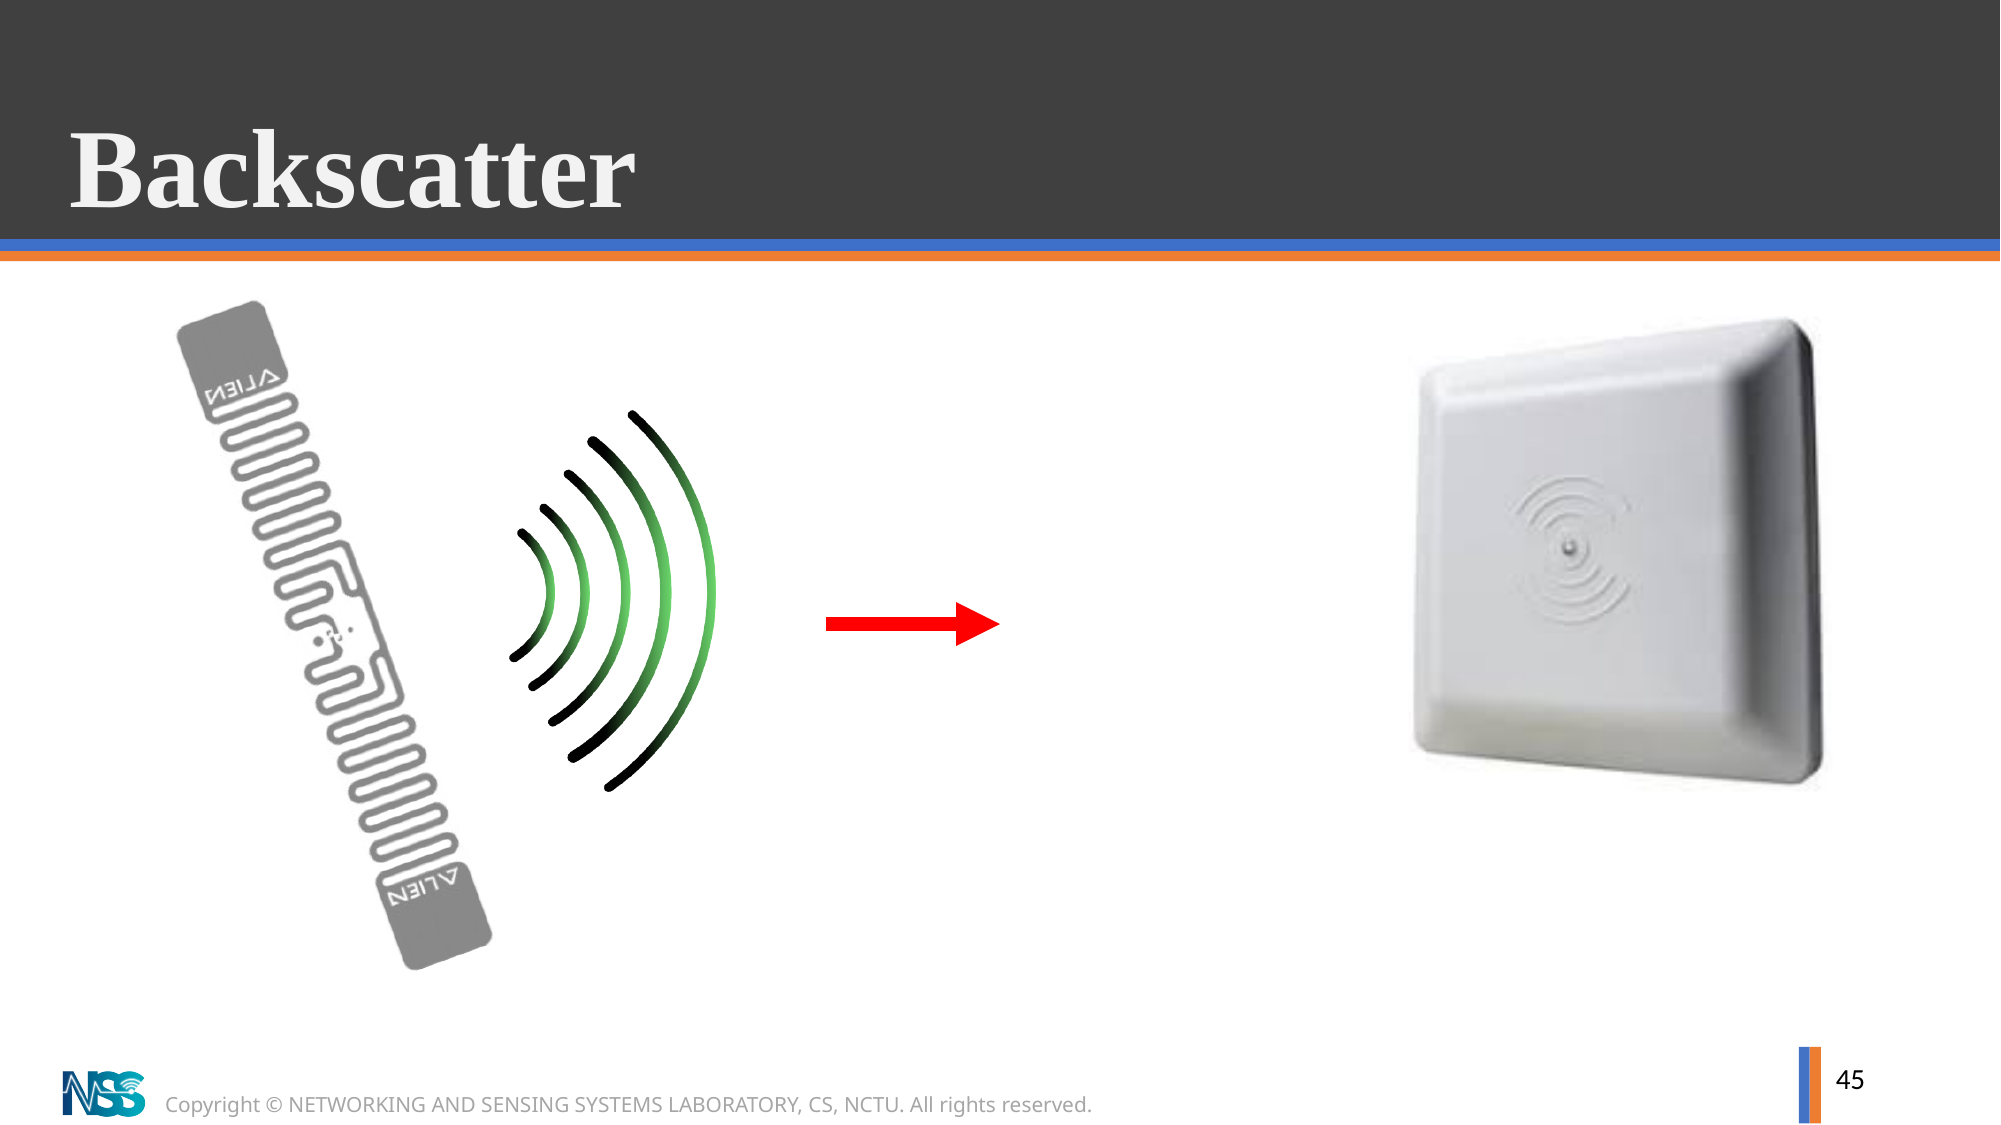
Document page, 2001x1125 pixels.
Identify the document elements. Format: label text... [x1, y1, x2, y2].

slide_number 45 [1821, 1046, 1945, 1107]
picture [1408, 314, 1833, 792]
title Backscatter [55, 56, 1945, 240]
picture [55, 1067, 151, 1125]
picture [0, 291, 716, 983]
